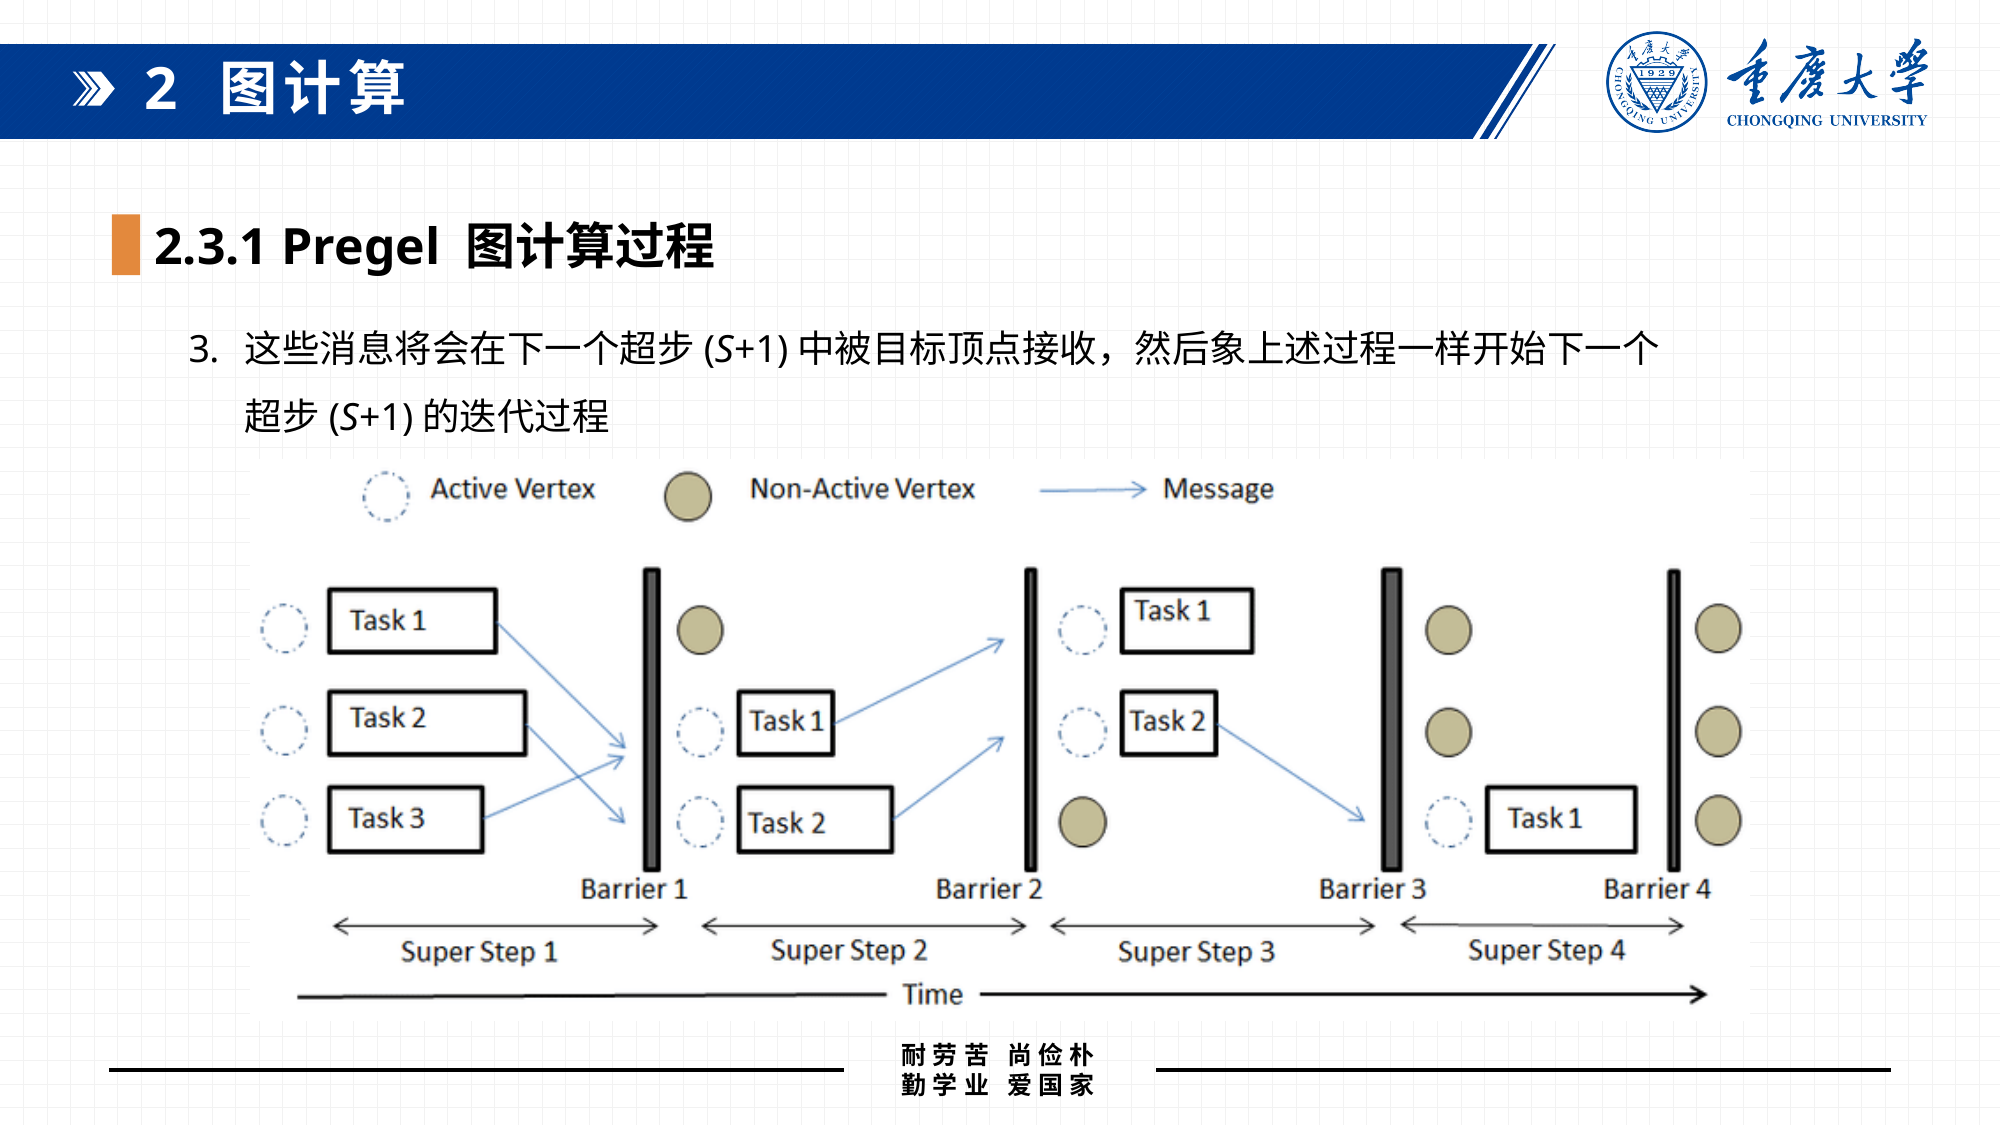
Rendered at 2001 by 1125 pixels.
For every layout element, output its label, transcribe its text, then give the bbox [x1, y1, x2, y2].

text_box 这些消息将会在下一个超步(S+1)中被目标顶点接收，然后象上述过程一样开始下一个超步(S+1)的迭代过程 [173, 295, 1702, 446]
list 2.3.1 Pregel 图计算过程 [139, 213, 1891, 275]
list 2 图计算 [108, 51, 1356, 136]
picture [1606, 31, 1928, 133]
picture [250, 459, 1750, 1021]
